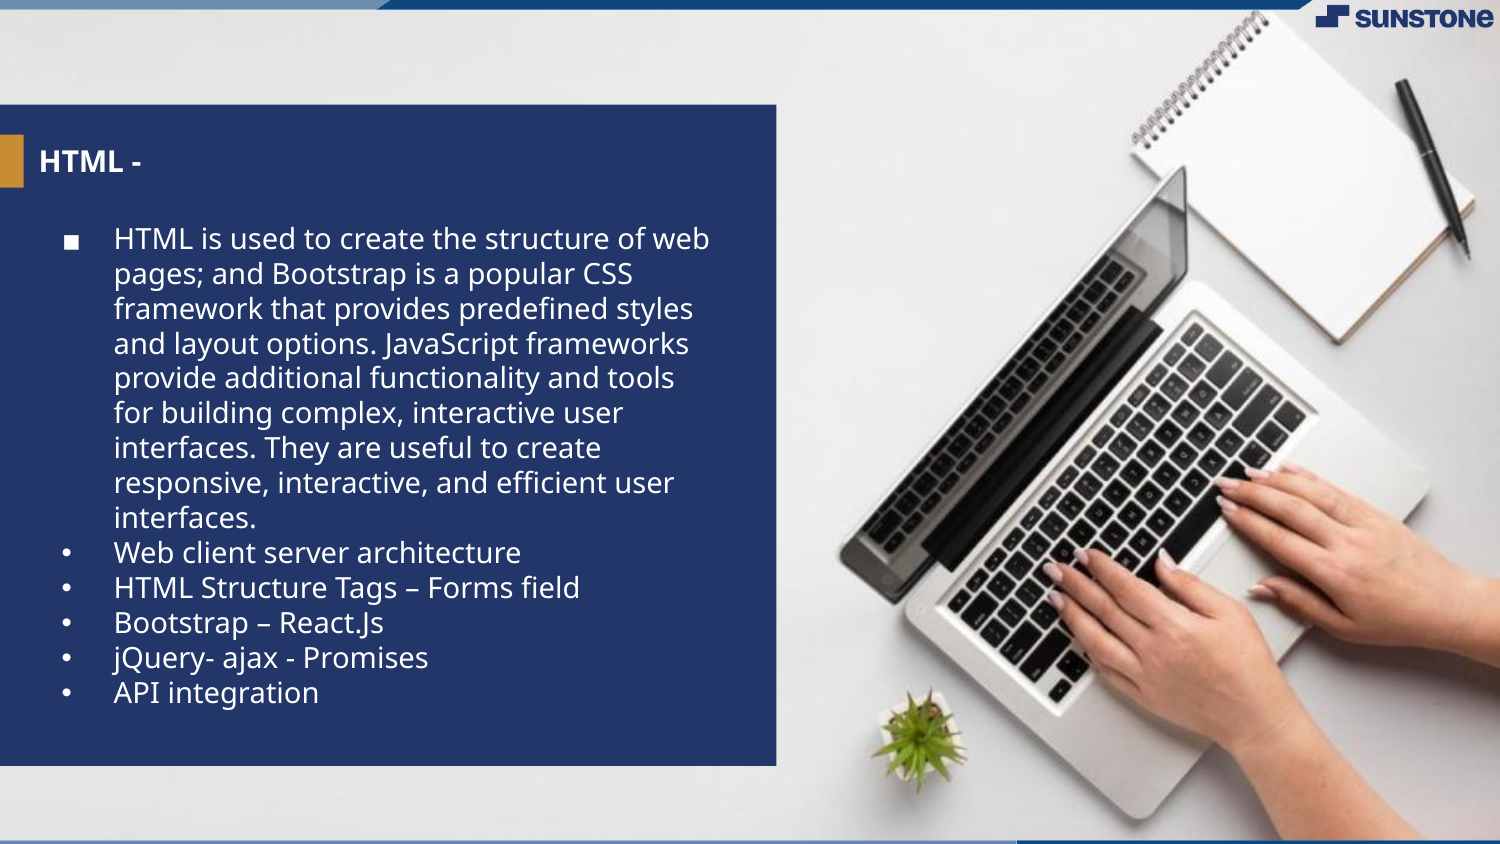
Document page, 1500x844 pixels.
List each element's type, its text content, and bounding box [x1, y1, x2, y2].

title HTML - [23, 132, 585, 190]
picture [0, 0, 1500, 844]
list HTML is used to create the structure of web pages; and Bootstrap is a popular CSS framework that provides predefined styles and layout options. JavaScript frameworks provide additional functionality and tools for building complex, interactive user interfaces. They are useful to create responsive, interactive, and efficient user interfaces. Web client server architecture HTML Structure Tags – Forms field Bootstrap – React.Js jQuery- ajax - Promises API integration [23, 212, 737, 711]
